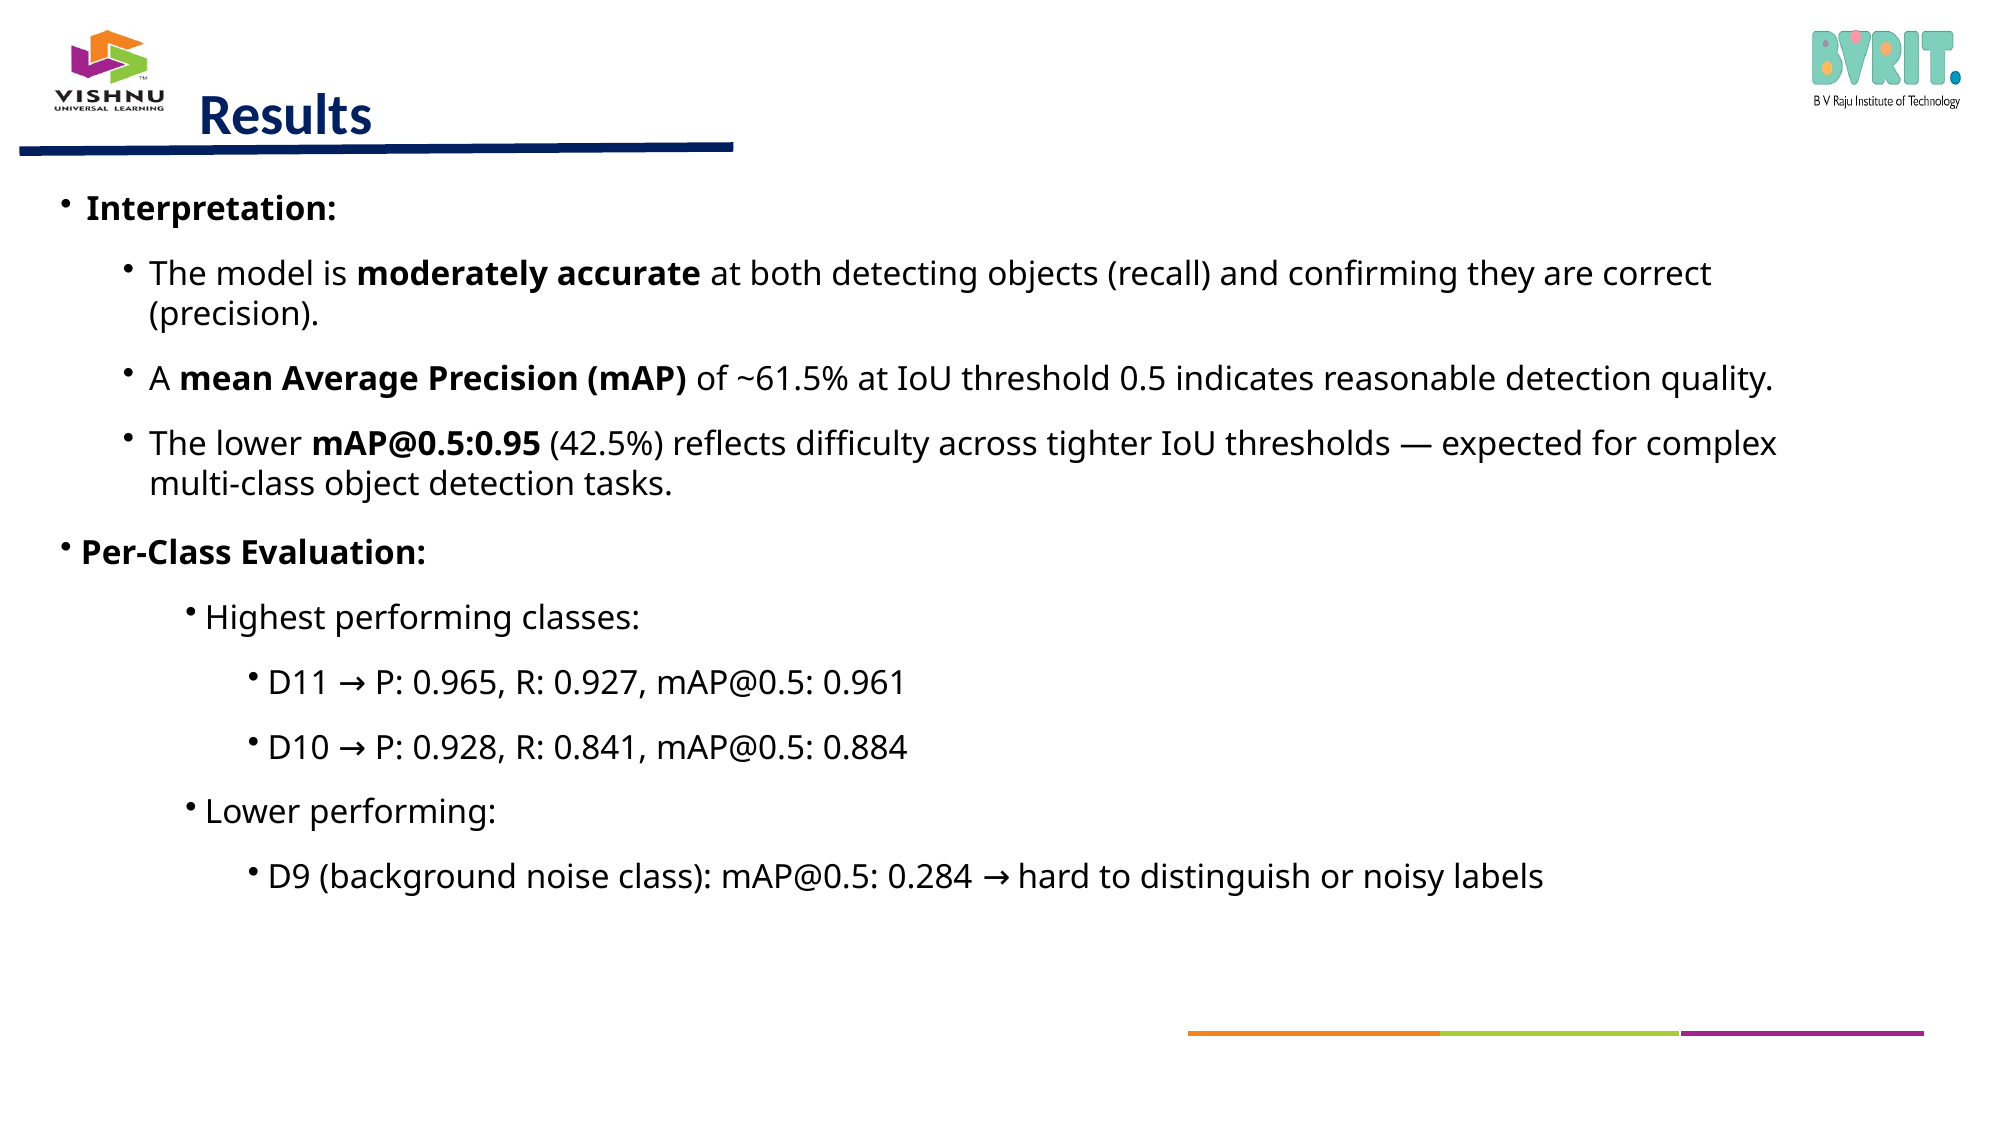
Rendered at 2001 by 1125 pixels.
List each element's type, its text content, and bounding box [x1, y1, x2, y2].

list Interpretation: The model is moderately accurate at both detecting objects (recall) and confirming they are correct (precision). A mean Average Precision (mAP) of ~61.5% at IoU threshold 0.5 indicates reasonable detection quality. The lower mAP@0.5:0.95 (42.5%) reflects difficulty across tighter IoU thresholds — expected for complex multi-class object detection tasks. Per-Class Evaluation: Highest performing classes: D11 → P: 0.965, R: 0.927, mAP@0.5: 0.961 D10 → P: 0.928, R: 0.841, mAP@0.5: 0.884 Lower performing: D9 (background noise class): mAP@0.5: 0.284 → hard to distinguish or noisy labels [59, 186, 1861, 1051]
picture [54, 30, 164, 111]
text_box Results [191, 34, 852, 154]
picture [1802, 22, 1961, 115]
